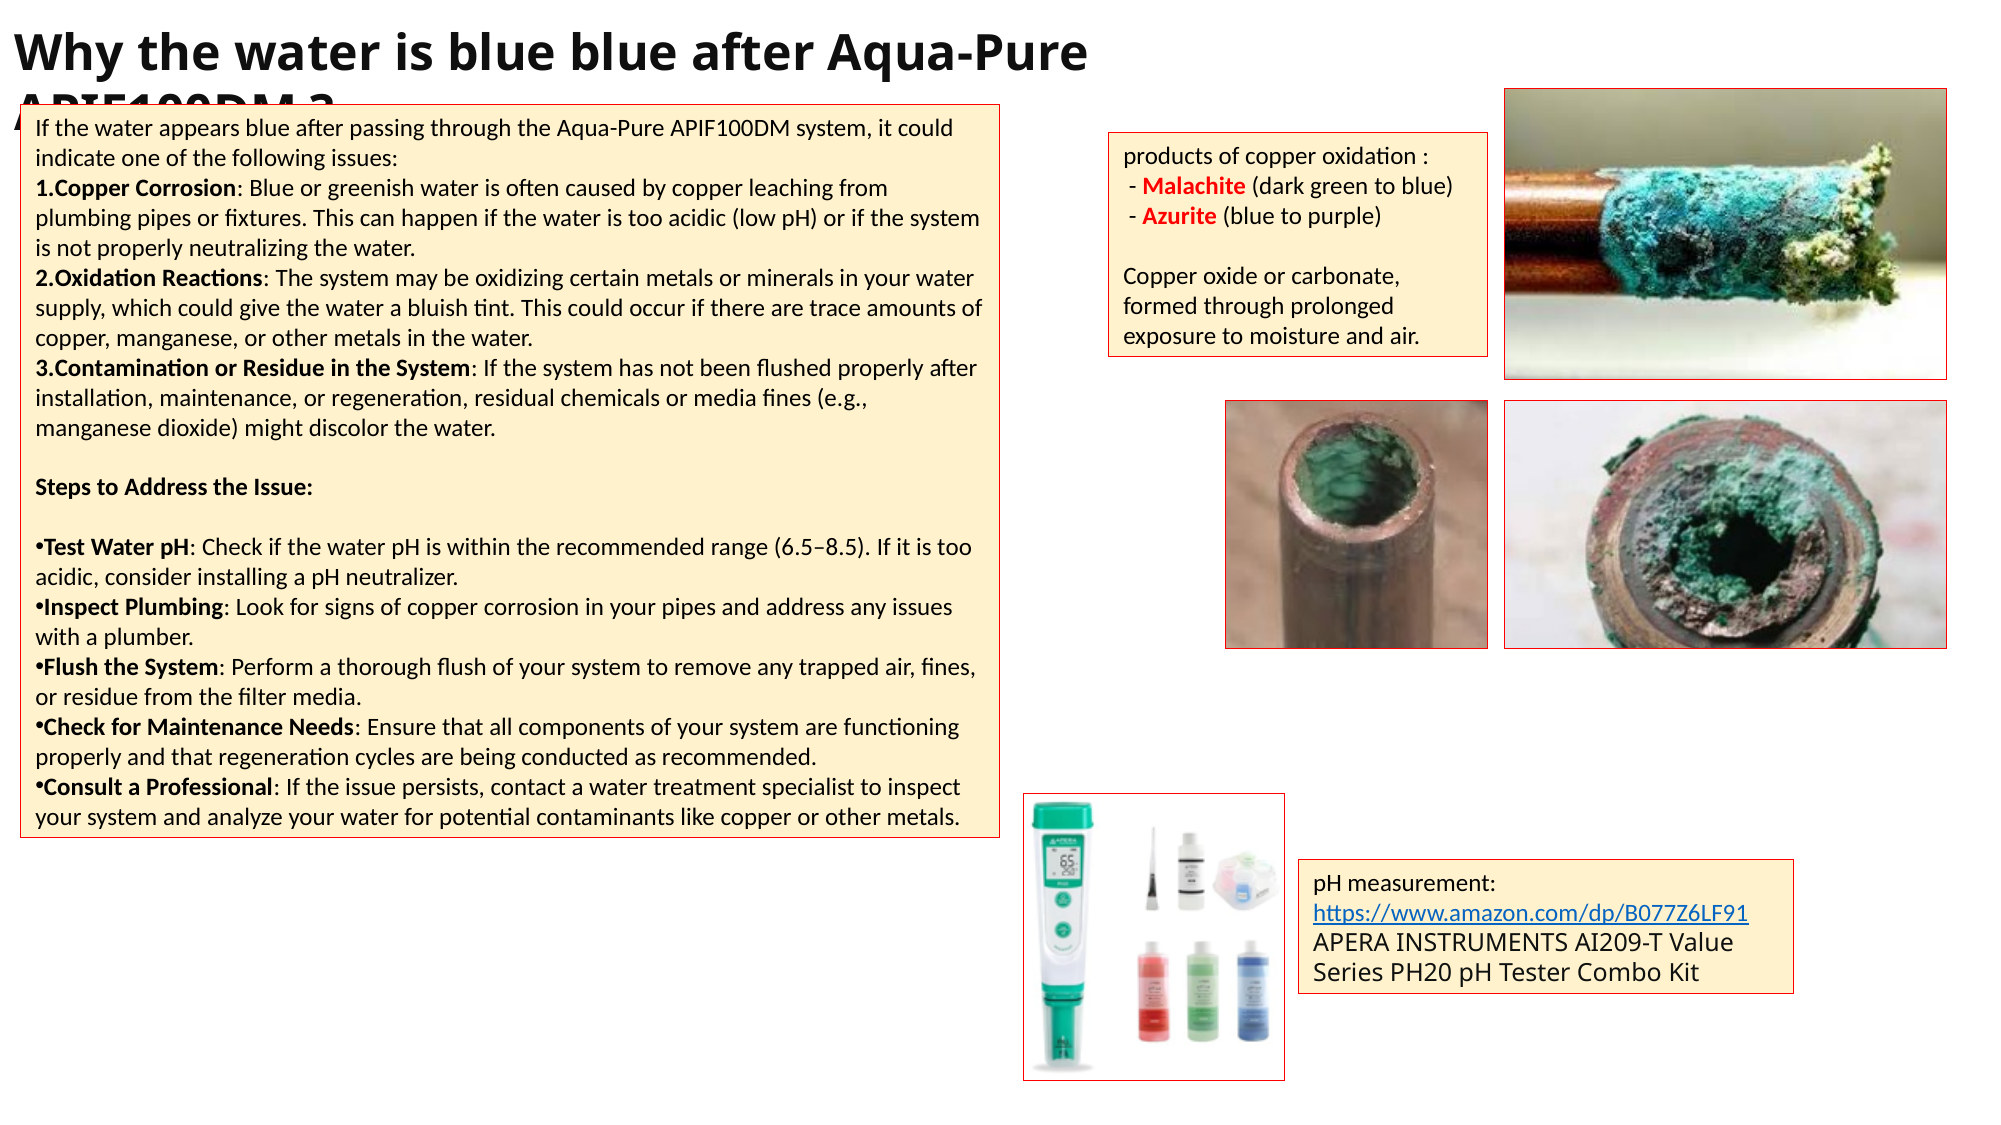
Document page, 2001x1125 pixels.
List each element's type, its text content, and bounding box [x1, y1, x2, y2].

text_box Why the water is blue blue after Aqua-Pure APIF100DM ? [0, 13, 1315, 148]
picture [1504, 88, 1947, 380]
text_box products of copper oxidation : - Malachite (dark green to blue) - Azurite (blue to purple) Copper oxide or carbonate, formed through prolonged exposure to moisture and air. [1108, 132, 1488, 357]
text_box If the water appears blue after passing through the Aqua-Pure APIF100DM system, it could indicate one of the following issues: Copper Corrosion: Blue or greenish water is often caused by copper leaching from plumbing pipes or fixtures. This can happen if the water is too acidic (low pH) or if the system is not properly neutralizing the water. Oxidation Reactions: The system may be oxidizing certain metals or minerals in your water supply, which could give the water a bluish tint. This could occur if there are trace amounts of copper, manganese, or other metals in the water. Contamination or Residue in the System: If the system has not been flushed properly after installation, maintenance, or regeneration, residual chemicals or media fines (e.g., manganese dioxide) might discolor the water. Steps to Address the Issue: Test Water pH: Check if the water pH is within the recommended range (6.5–8.5). If it is too acidic, consider installing a pH neutralizer. Inspect Plumbing: Look for signs of copper corrosion in your pipes and address any issues with a plumber. Flush the System: Perform a thorough flush of your system to remove any trapped air, fines, or residue from the filter media. Check for Maintenance Needs: Ensure that all components of your system are functioning properly and that regeneration cycles are being conducted as recommended. Consult a Professional: If the issue persists, contact a water treatment specialist to inspect your system and analyze your water for potential contaminants like copper or other metals. [20, 104, 1000, 838]
picture [1225, 400, 1488, 649]
text_box pH measurement: https://www.amazon.com/dp/B077Z6LF91 APERA INSTRUMENTS AI209-T Value Series PH20 pH Tester Combo Kit [1298, 859, 1794, 994]
picture [1022, 793, 1285, 1081]
picture [1504, 400, 1947, 649]
